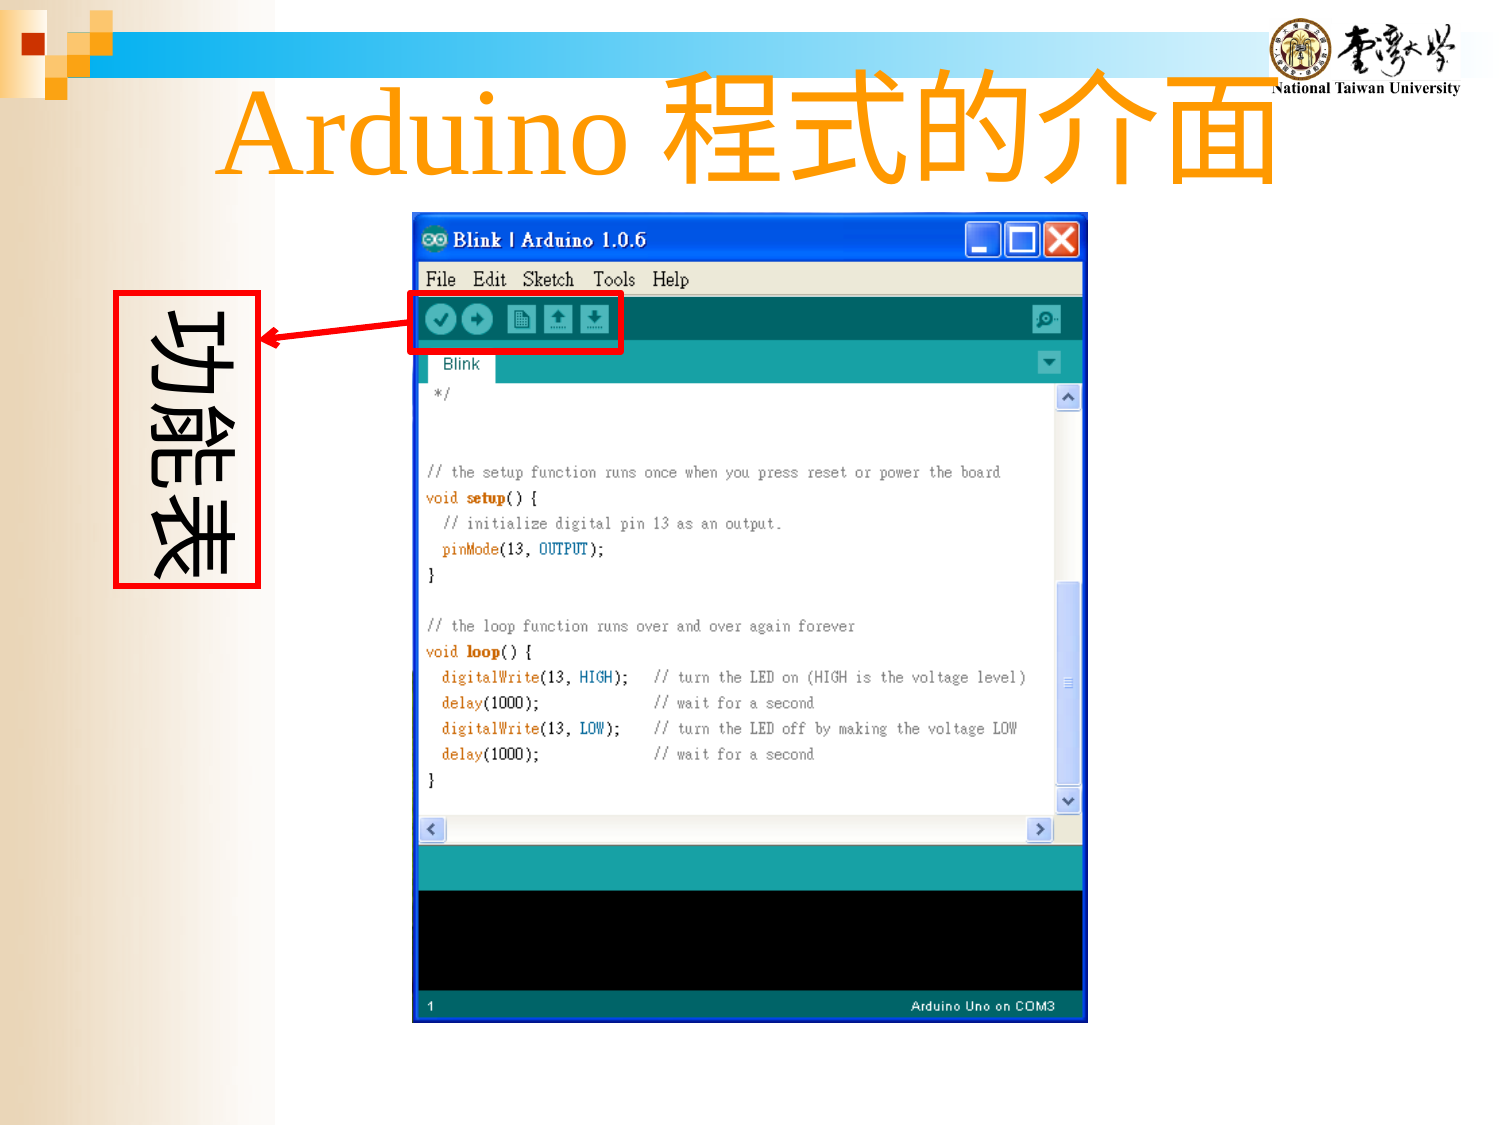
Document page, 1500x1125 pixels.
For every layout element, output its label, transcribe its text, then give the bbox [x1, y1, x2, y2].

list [412, 212, 1088, 1024]
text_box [257, 321, 411, 341]
picture [1269, 18, 1463, 98]
text_box 功能表 [116, 293, 258, 586]
title Arduino程式的介面 [45, 37, 1455, 213]
